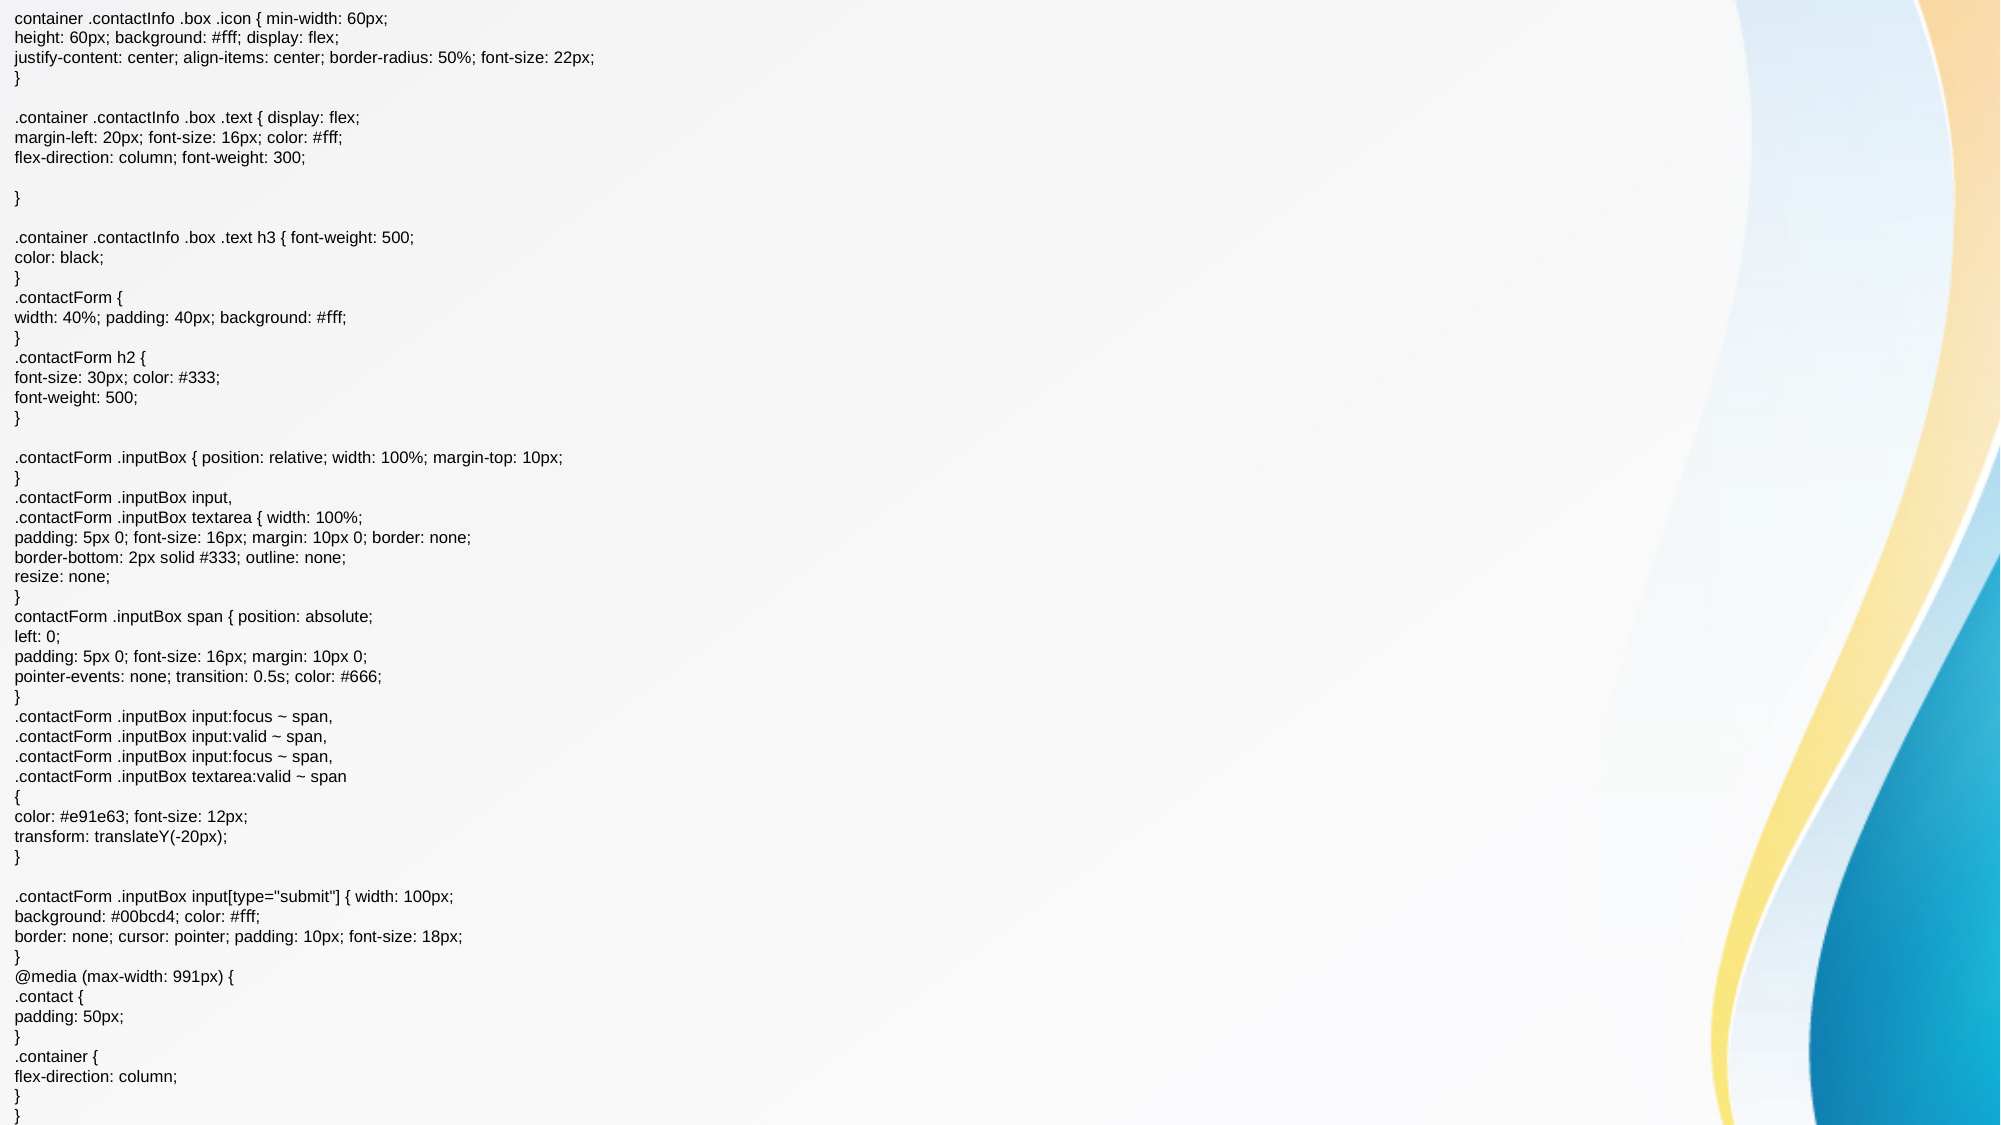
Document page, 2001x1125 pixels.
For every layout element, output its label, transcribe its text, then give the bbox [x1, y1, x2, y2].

text_box container .contactInfo .box .icon { min-width: 60px; height: 60px; background: #ﬀf; display: flex; justify-content: center; align-items: center; border-radius: 50%; font-size: 22px; } .container .contactInfo .box .text { display: flex; margin-left: 20px; font-size: 16px; color: #ﬀf; flex-direction: column; font-weight: 300; } .container .contactInfo .box .text h3 { font-weight: 500; color: black; } .contactForm { width: 40%; padding: 40px; background: #ﬀf; } .contactForm h2 { font-size: 30px; color: #333; font-weight: 500; } .contactForm .inputBox { position: relative; width: 100%; margin-top: 10px; } .contactForm .inputBox input, .contactForm .inputBox textarea { width: 100%; padding: 5px 0; font-size: 16px; margin: 10px 0; border: none; border-bottom: 2px solid #333; outline: none; resize: none; } contactForm .inputBox span { position: absolute; left: 0; padding: 5px 0; font-size: 16px; margin: 10px 0; pointer-events: none; transition: 0.5s; color: #666; } .contactForm .inputBox input:focus ~ span, .contactForm .inputBox input:valid ~ span, .contactForm .inputBox input:focus ~ span, .contactForm .inputBox textarea:valid ~ span { color: #e91e63; font-size: 12px; transform: translateY(-20px); } .contactForm .inputBox input[type="submit"] { width: 100px; background: #00bcd4; color: #ﬀf; border: none; cursor: pointer; padding: 10px; font-size: 18px; } @media (max-width: 991px) { .contact { padding: 50px; } .container { flex-direction: column; } } [0, 0, 2000, 1125]
